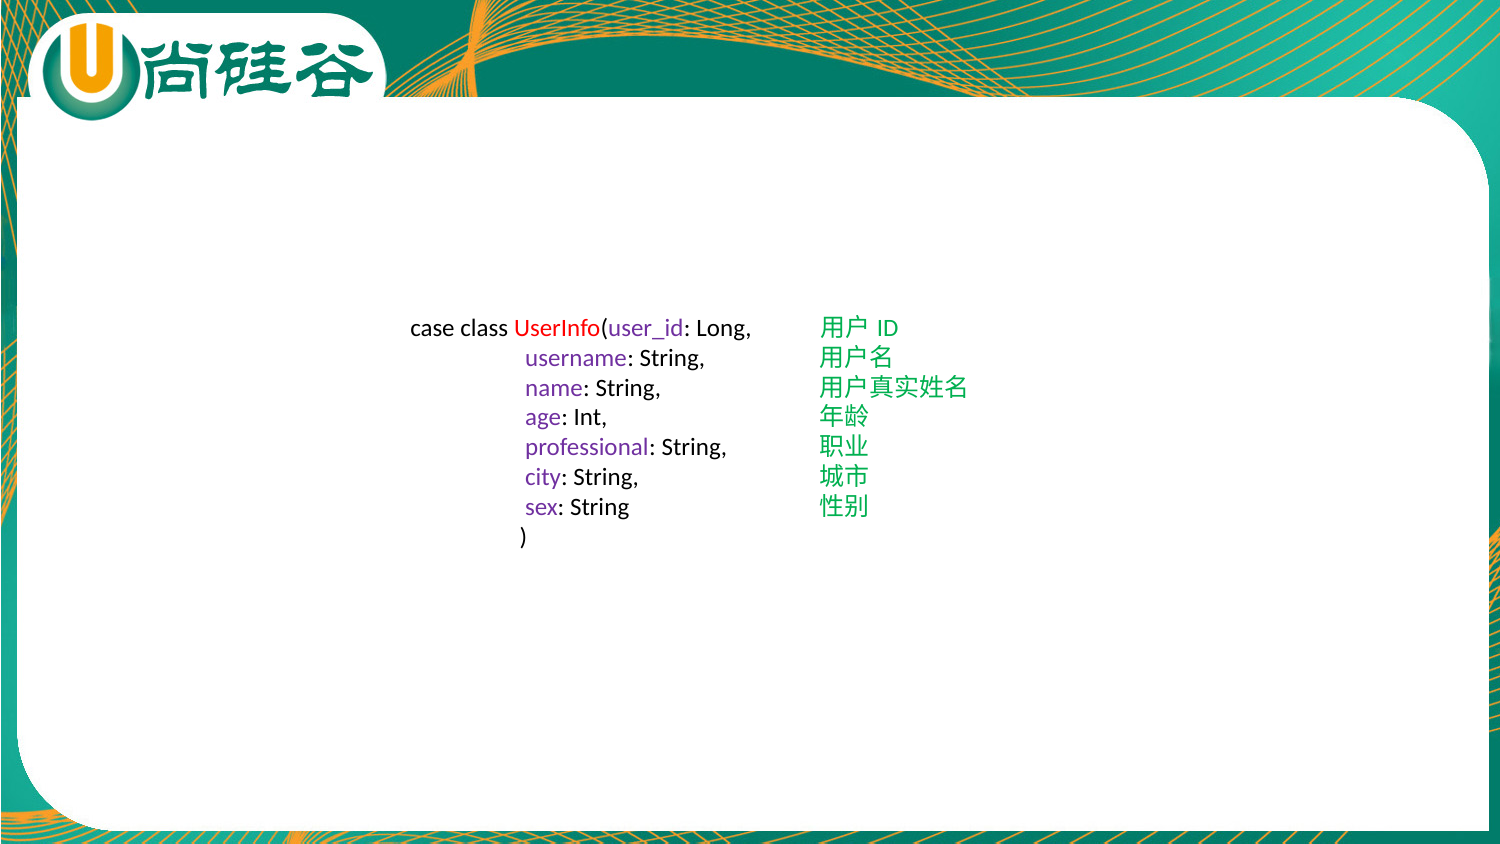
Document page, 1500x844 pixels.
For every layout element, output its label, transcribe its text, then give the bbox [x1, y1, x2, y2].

picture [0, 0, 1500, 844]
text_box case class UserInfo(user_id: Long, 用户ID username: String, 用户名 name: String, 用户真实姓名 age: Int, 年龄 professional: String, 职业 city: String, 城市 sex: String 性别 ) [395, 303, 1294, 558]
